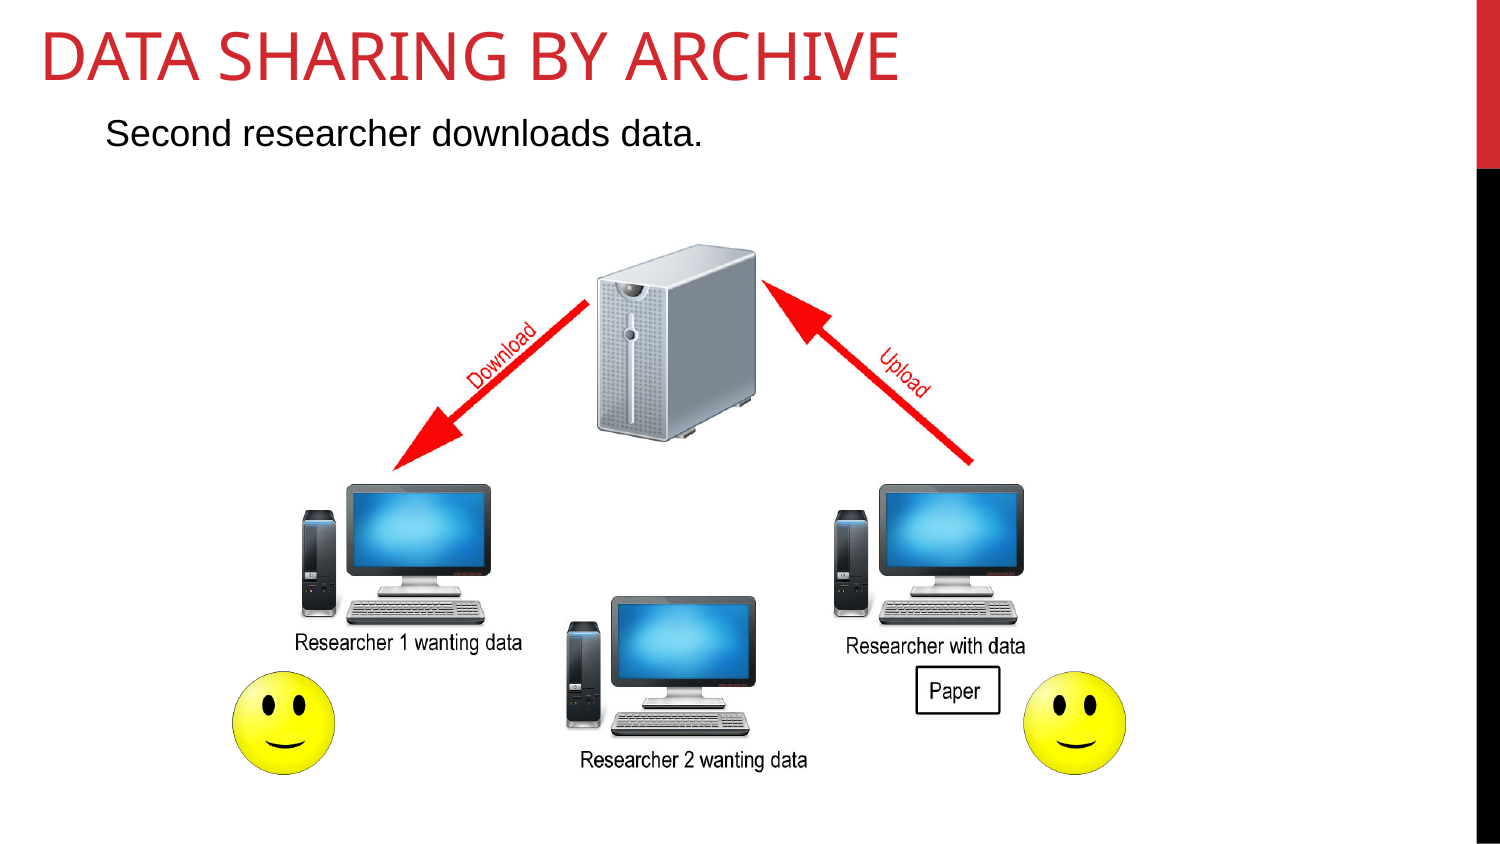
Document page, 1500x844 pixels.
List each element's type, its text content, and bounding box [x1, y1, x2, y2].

picture [229, 221, 1129, 791]
list Second researcher downloads data. [90, 101, 1330, 185]
title Data Sharing by Archive [24, 18, 1450, 101]
